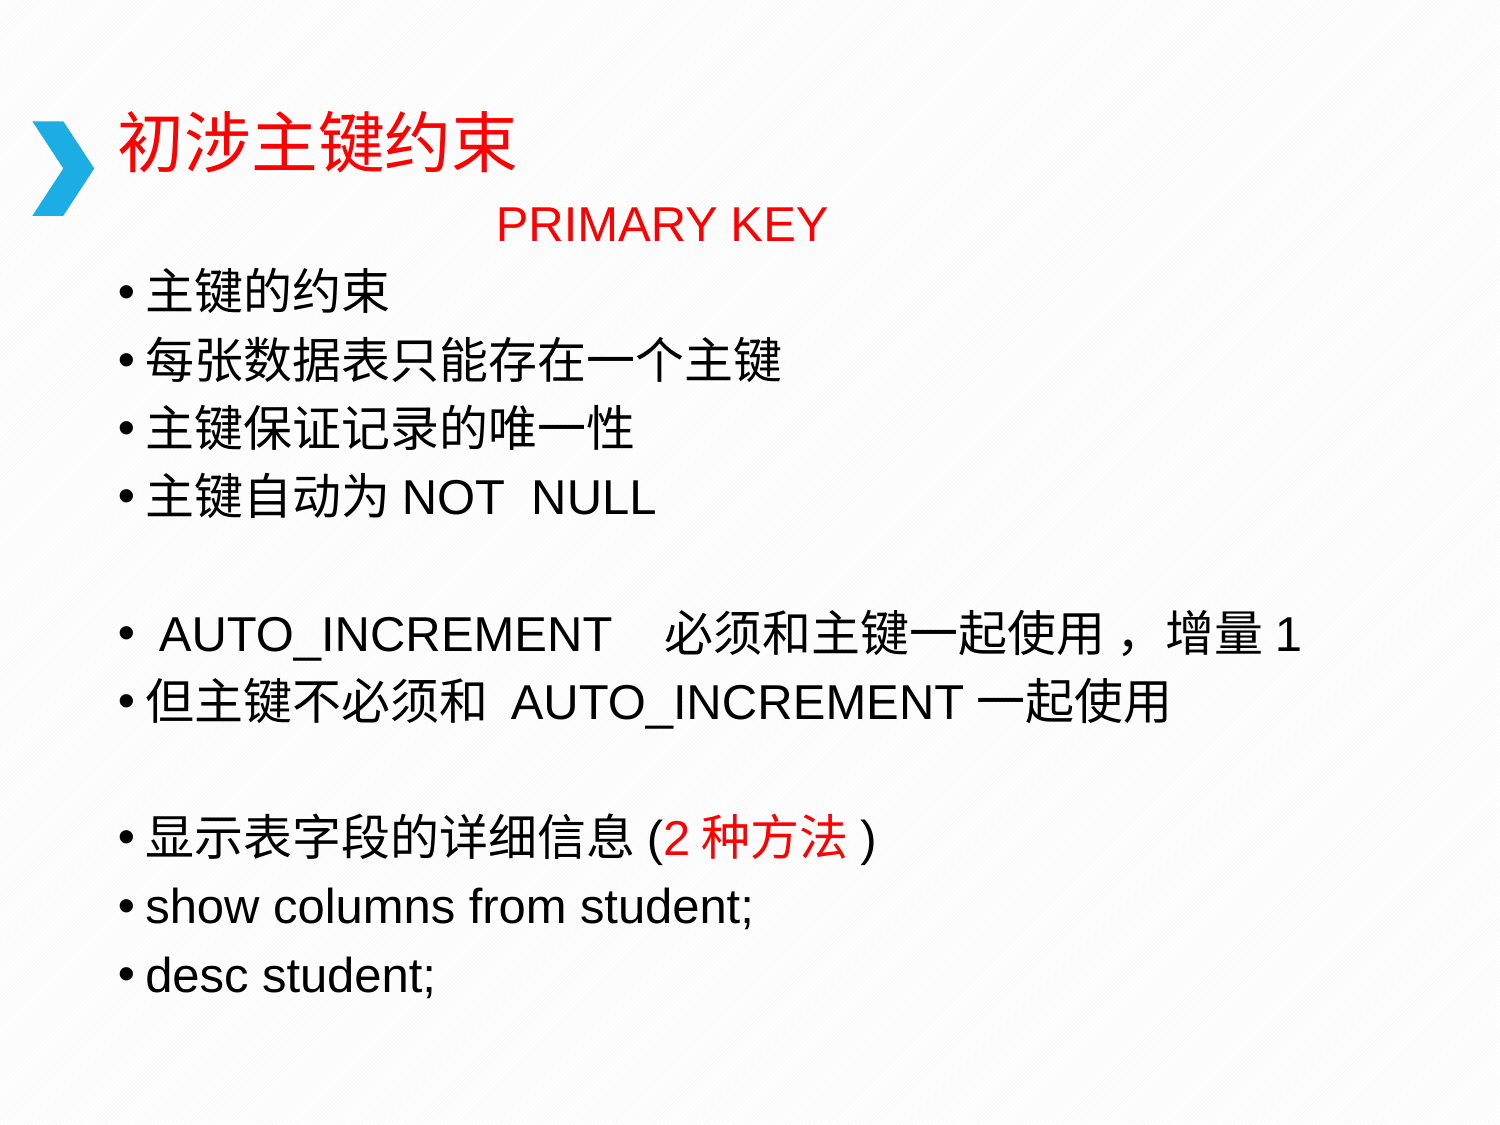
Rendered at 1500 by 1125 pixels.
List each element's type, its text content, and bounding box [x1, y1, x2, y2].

title 初涉主键约束 [103, 59, 1397, 191]
list PRIMARY KEY 主键的约束 每张数据表只能存在一个主键 主键保证记录的唯一性 主键自动为NOT NULL AUTO_INCREMENT 必须和主键一起使用 ，增量1 但主键不必须和 AUTO_INCREMENT一起使用 显示表字段的详细信息(2种方法) show columns from student; desc student; [103, 191, 1397, 1014]
